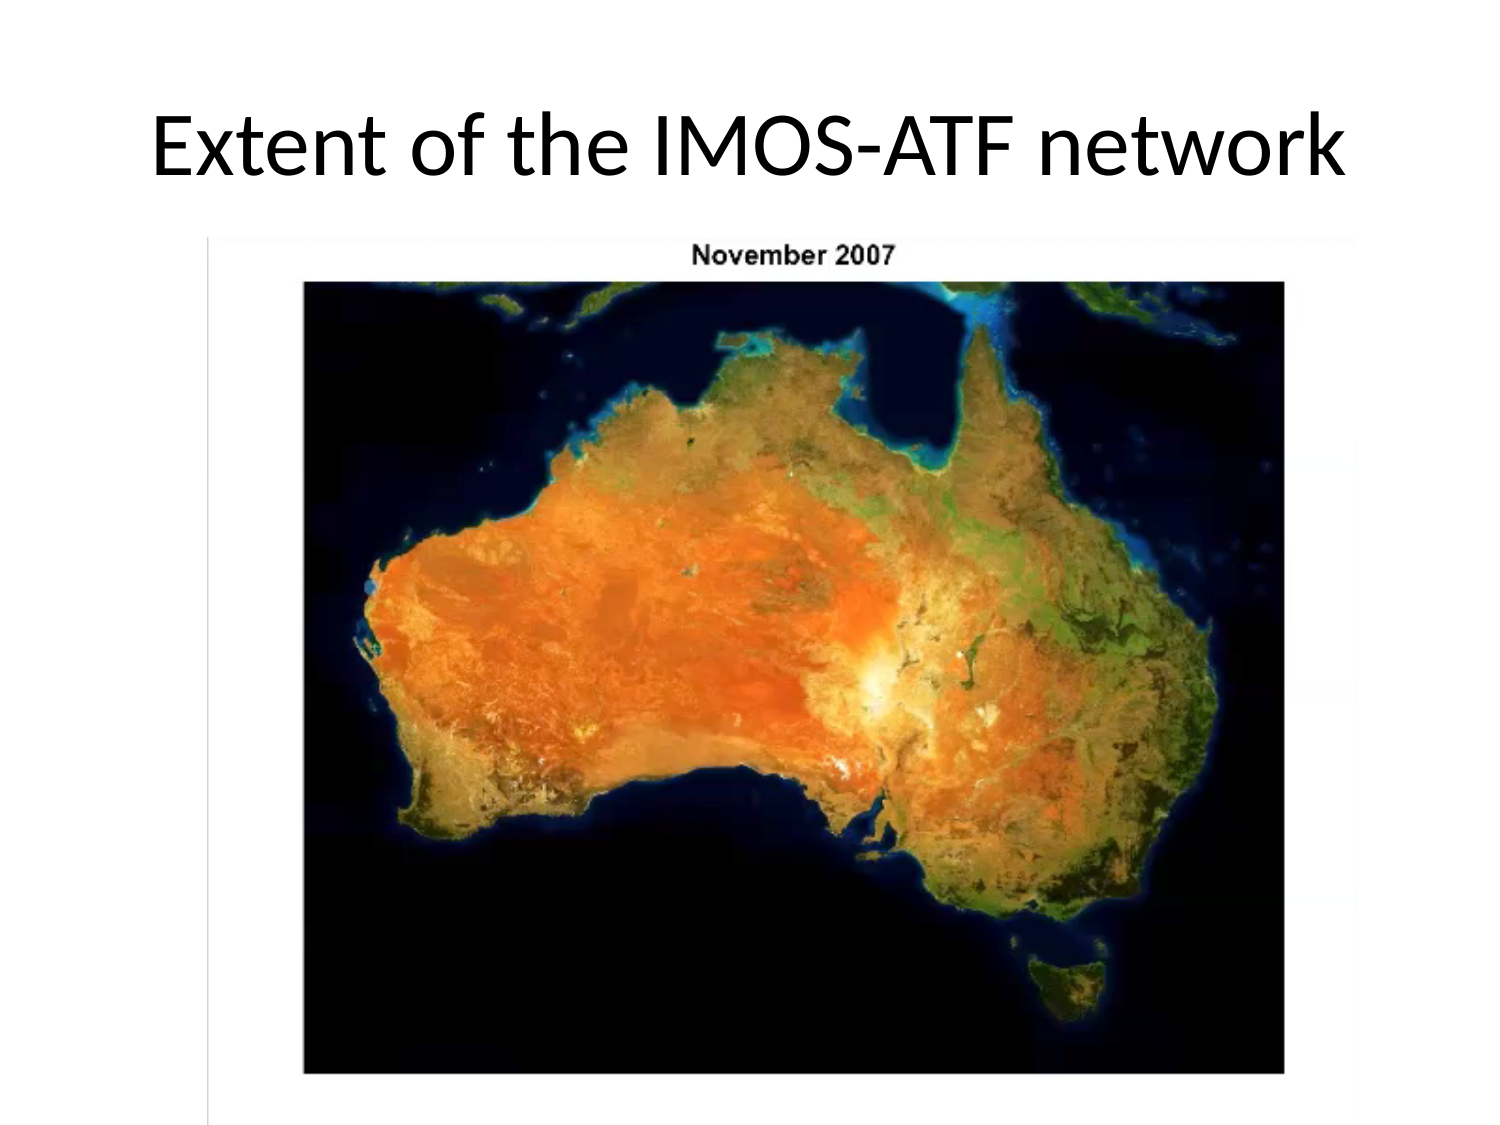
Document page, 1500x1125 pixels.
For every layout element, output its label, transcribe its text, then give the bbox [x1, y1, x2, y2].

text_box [206, 236, 1359, 1125]
title Extent of the IMOS-ATF network [75, 45, 1425, 233]
